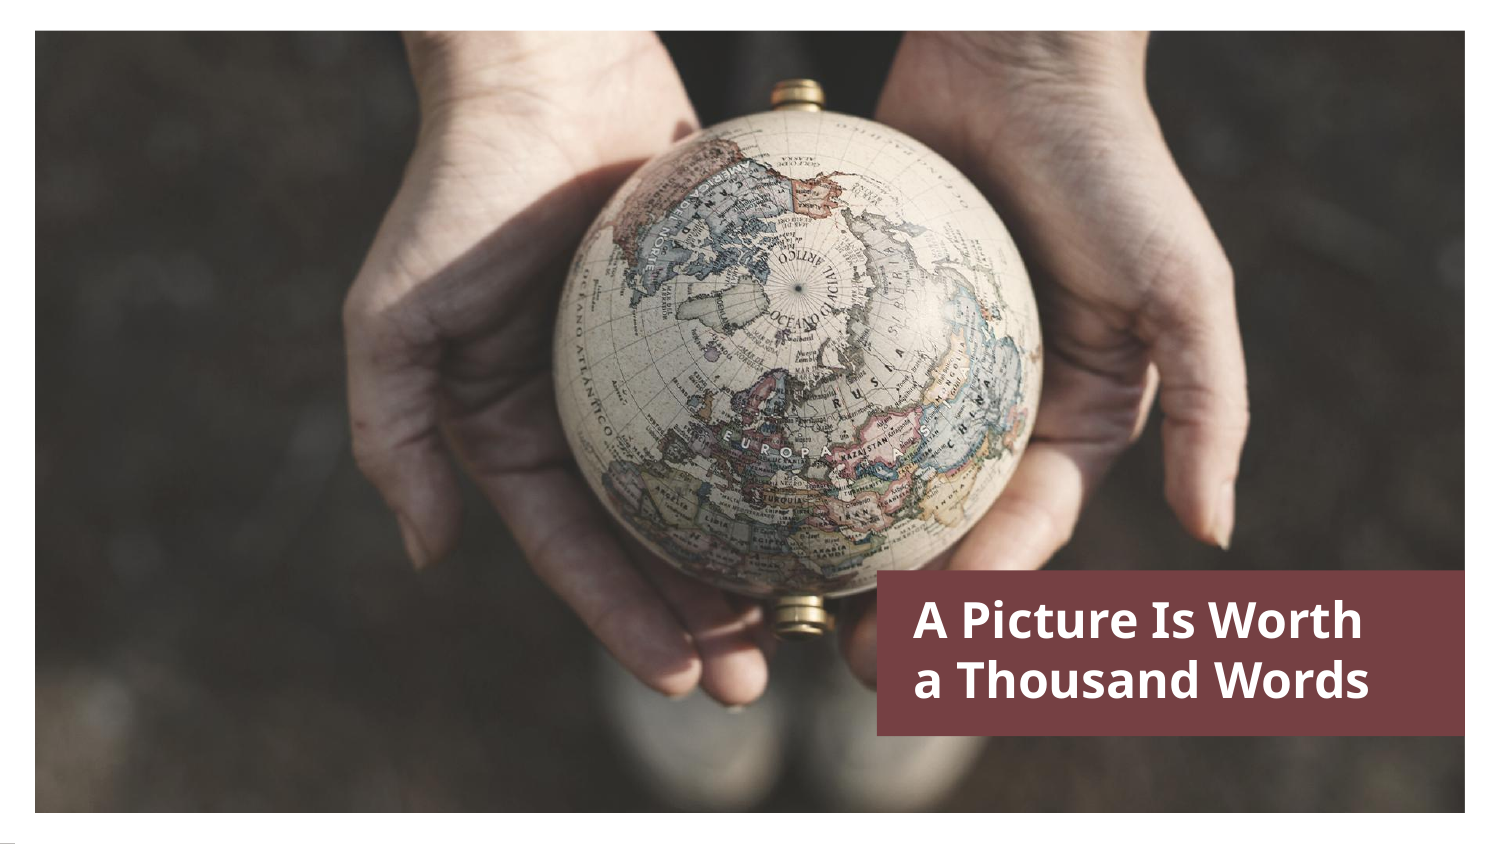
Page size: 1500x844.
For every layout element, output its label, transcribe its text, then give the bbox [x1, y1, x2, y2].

title A Picture Is Worth a Thousand Words [898, 573, 1395, 714]
picture [35, 31, 1464, 813]
text_box [876, 570, 1465, 737]
